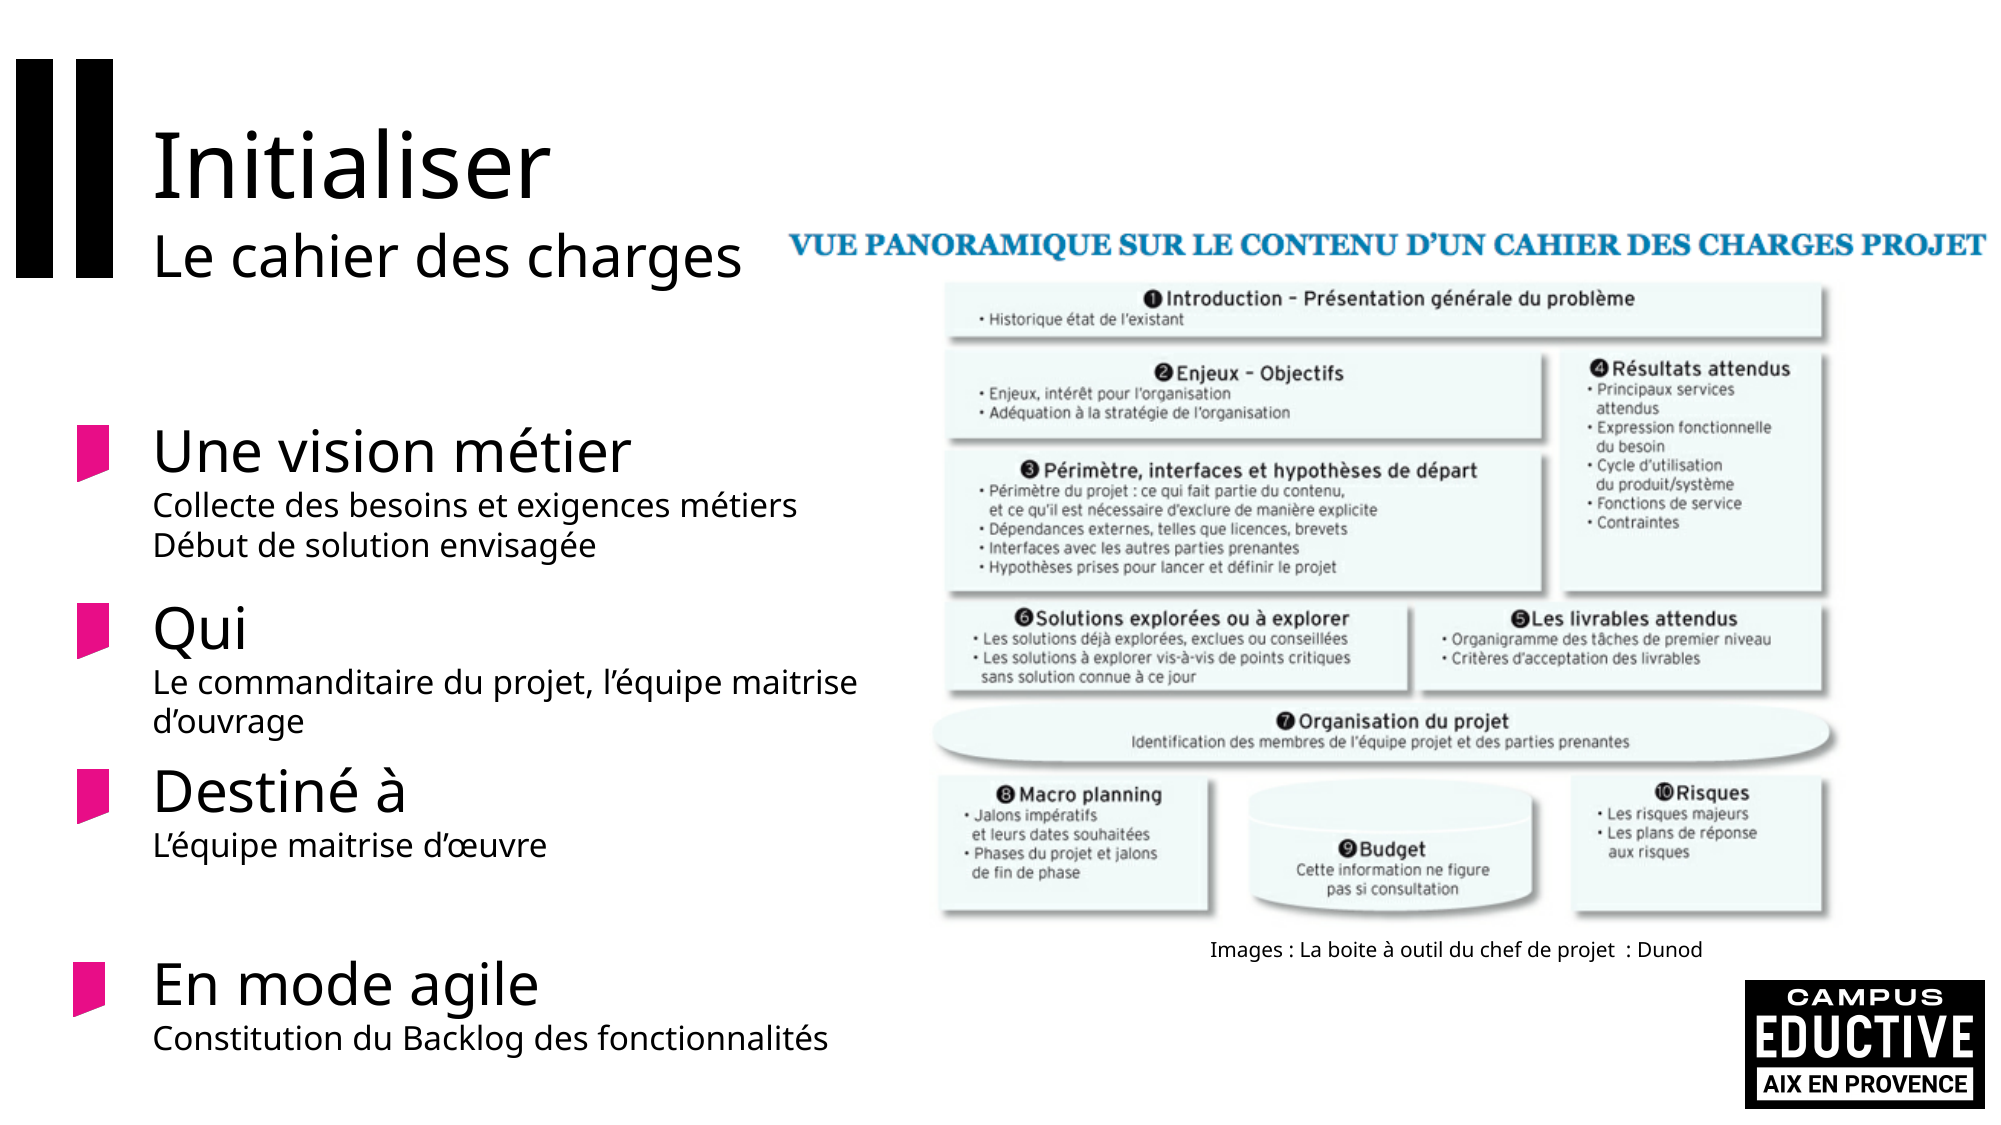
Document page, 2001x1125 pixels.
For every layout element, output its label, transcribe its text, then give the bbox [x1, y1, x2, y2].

text_box Destiné à L’équipe maitrise d’œuvre [137, 746, 780, 872]
text_box Images : La boite à outil du chef de projet : Dunod [1208, 943, 1737, 972]
text_box Qui Le commanditaire du projet, l’équipe maitrise d’ouvrage [137, 583, 780, 746]
title Initialiser [137, 59, 1863, 211]
picture [780, 211, 2000, 943]
picture [1745, 980, 1985, 1109]
text_box En mode agile Constitution du Backlog des fonctionnalités [137, 939, 1083, 1065]
picture [77, 425, 109, 482]
text_box Le cahier des charges [137, 211, 780, 297]
picture [77, 603, 109, 659]
picture [73, 962, 105, 1018]
picture [77, 768, 109, 824]
text_box Une vision métier Collecte des besoins et exigences métiers Début de solution envisagée [137, 407, 780, 572]
